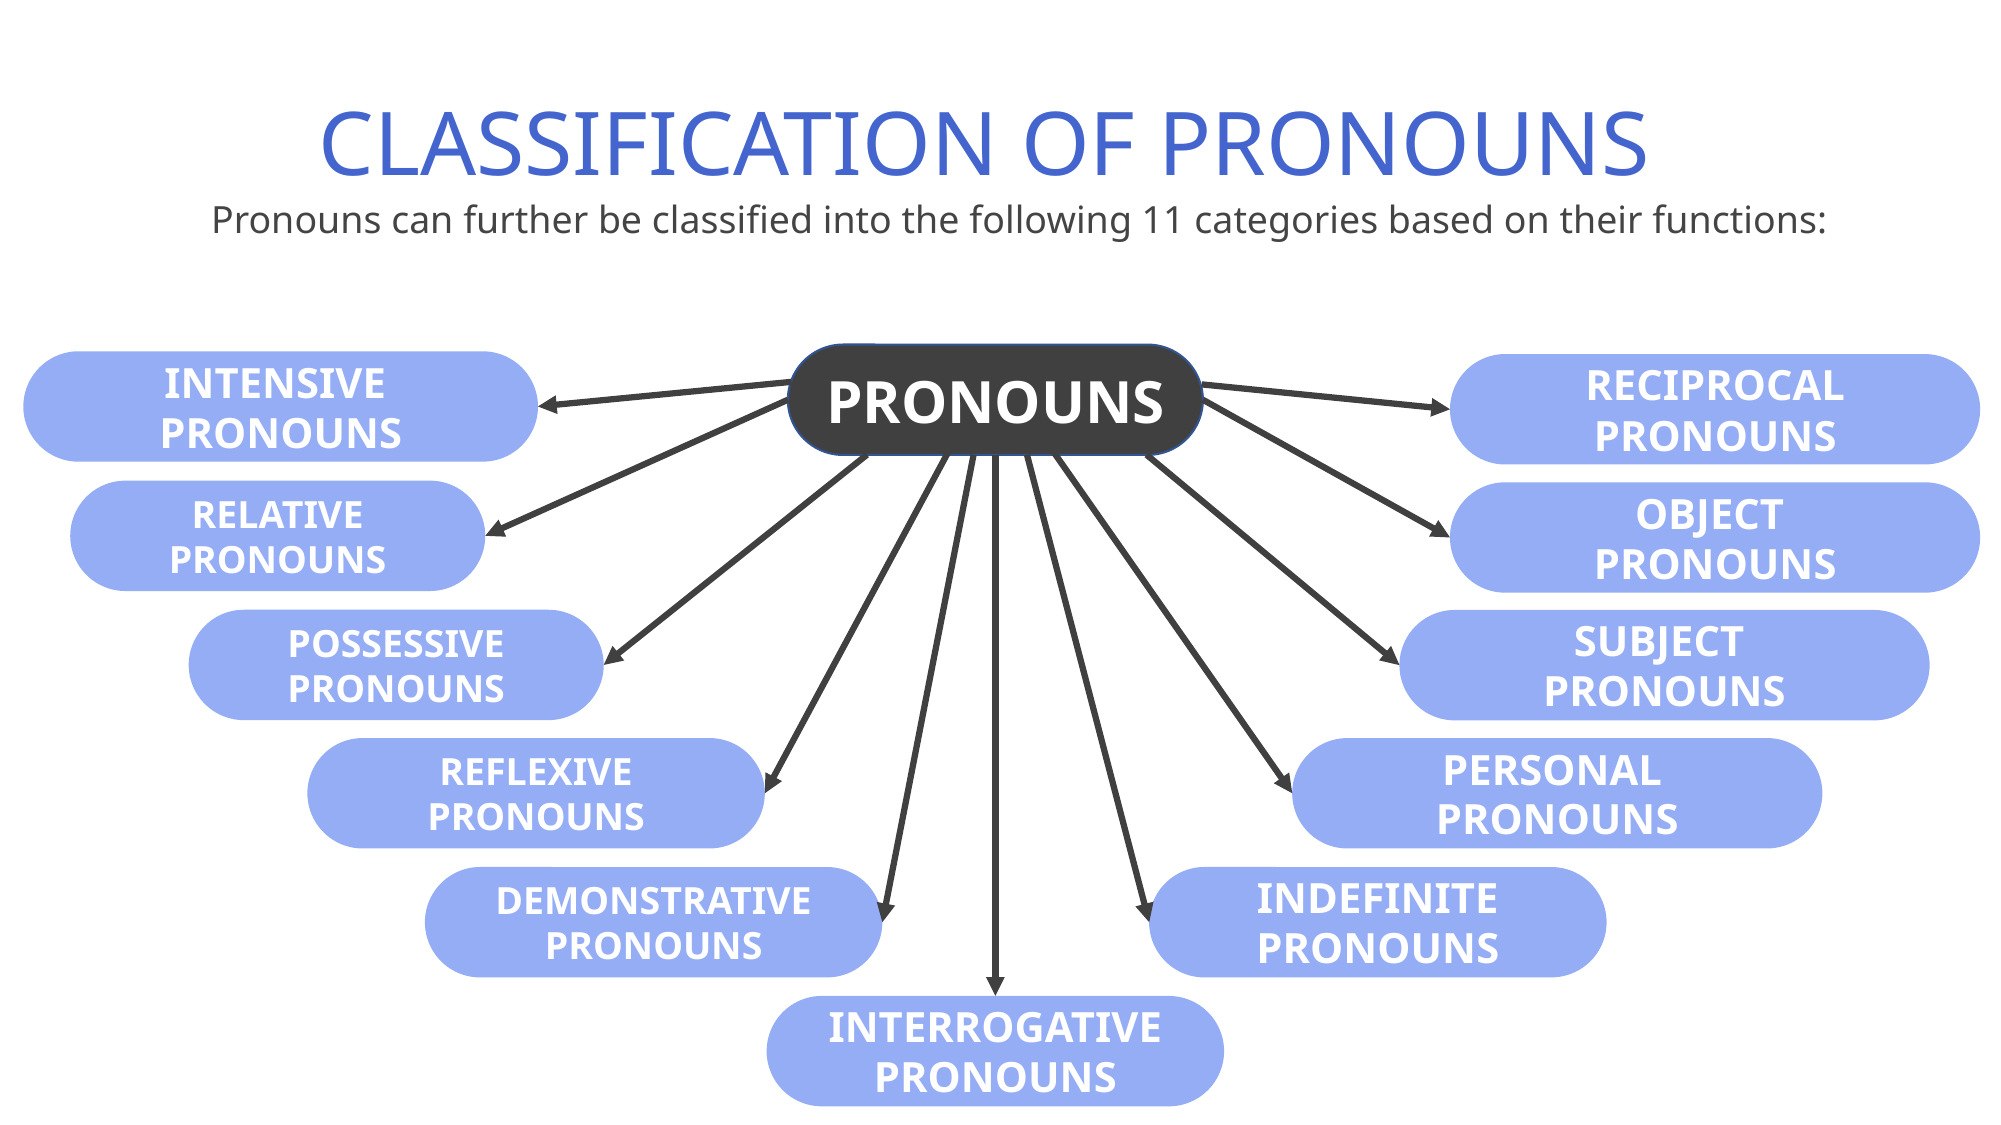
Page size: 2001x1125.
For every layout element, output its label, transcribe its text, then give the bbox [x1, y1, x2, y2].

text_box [1201, 384, 1451, 410]
text_box DEMONSTRATIVE PRONOUNS [423, 865, 884, 979]
text_box OBJECT PRONOUNS [1448, 481, 1982, 594]
text_box PERSONAL PRONOUNS [1291, 737, 1824, 850]
text_box RECIPROCAL PRONOUNS [1450, 353, 1982, 466]
text_box INTERROGATIVE PRONOUNS [765, 994, 1226, 1108]
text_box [1202, 410, 1450, 538]
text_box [485, 399, 788, 536]
title CLASSIFICATION OF PRONOUNS [109, 91, 1861, 185]
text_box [537, 381, 792, 407]
text_box SUBJECT PRONOUNS [1398, 608, 1931, 722]
text_box PRONOUNS [788, 343, 1202, 456]
text_box INTENSIVE PRONOUNS [22, 350, 537, 463]
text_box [882, 454, 974, 923]
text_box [764, 449, 950, 794]
text_box INDEFINITE PRONOUNS [1148, 865, 1608, 979]
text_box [1053, 451, 1293, 794]
text_box Pronouns can further be classified into the following 11 categories based on their functions: [90, 185, 1950, 249]
text_box POSSESSIVE PRONOUNS [187, 608, 605, 722]
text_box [1146, 454, 1400, 666]
text_box RELATIVE PRONOUNS [69, 479, 487, 593]
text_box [603, 454, 764, 665]
text_box REFLEXIVE PRONOUNS [306, 737, 766, 850]
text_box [1026, 454, 1150, 923]
